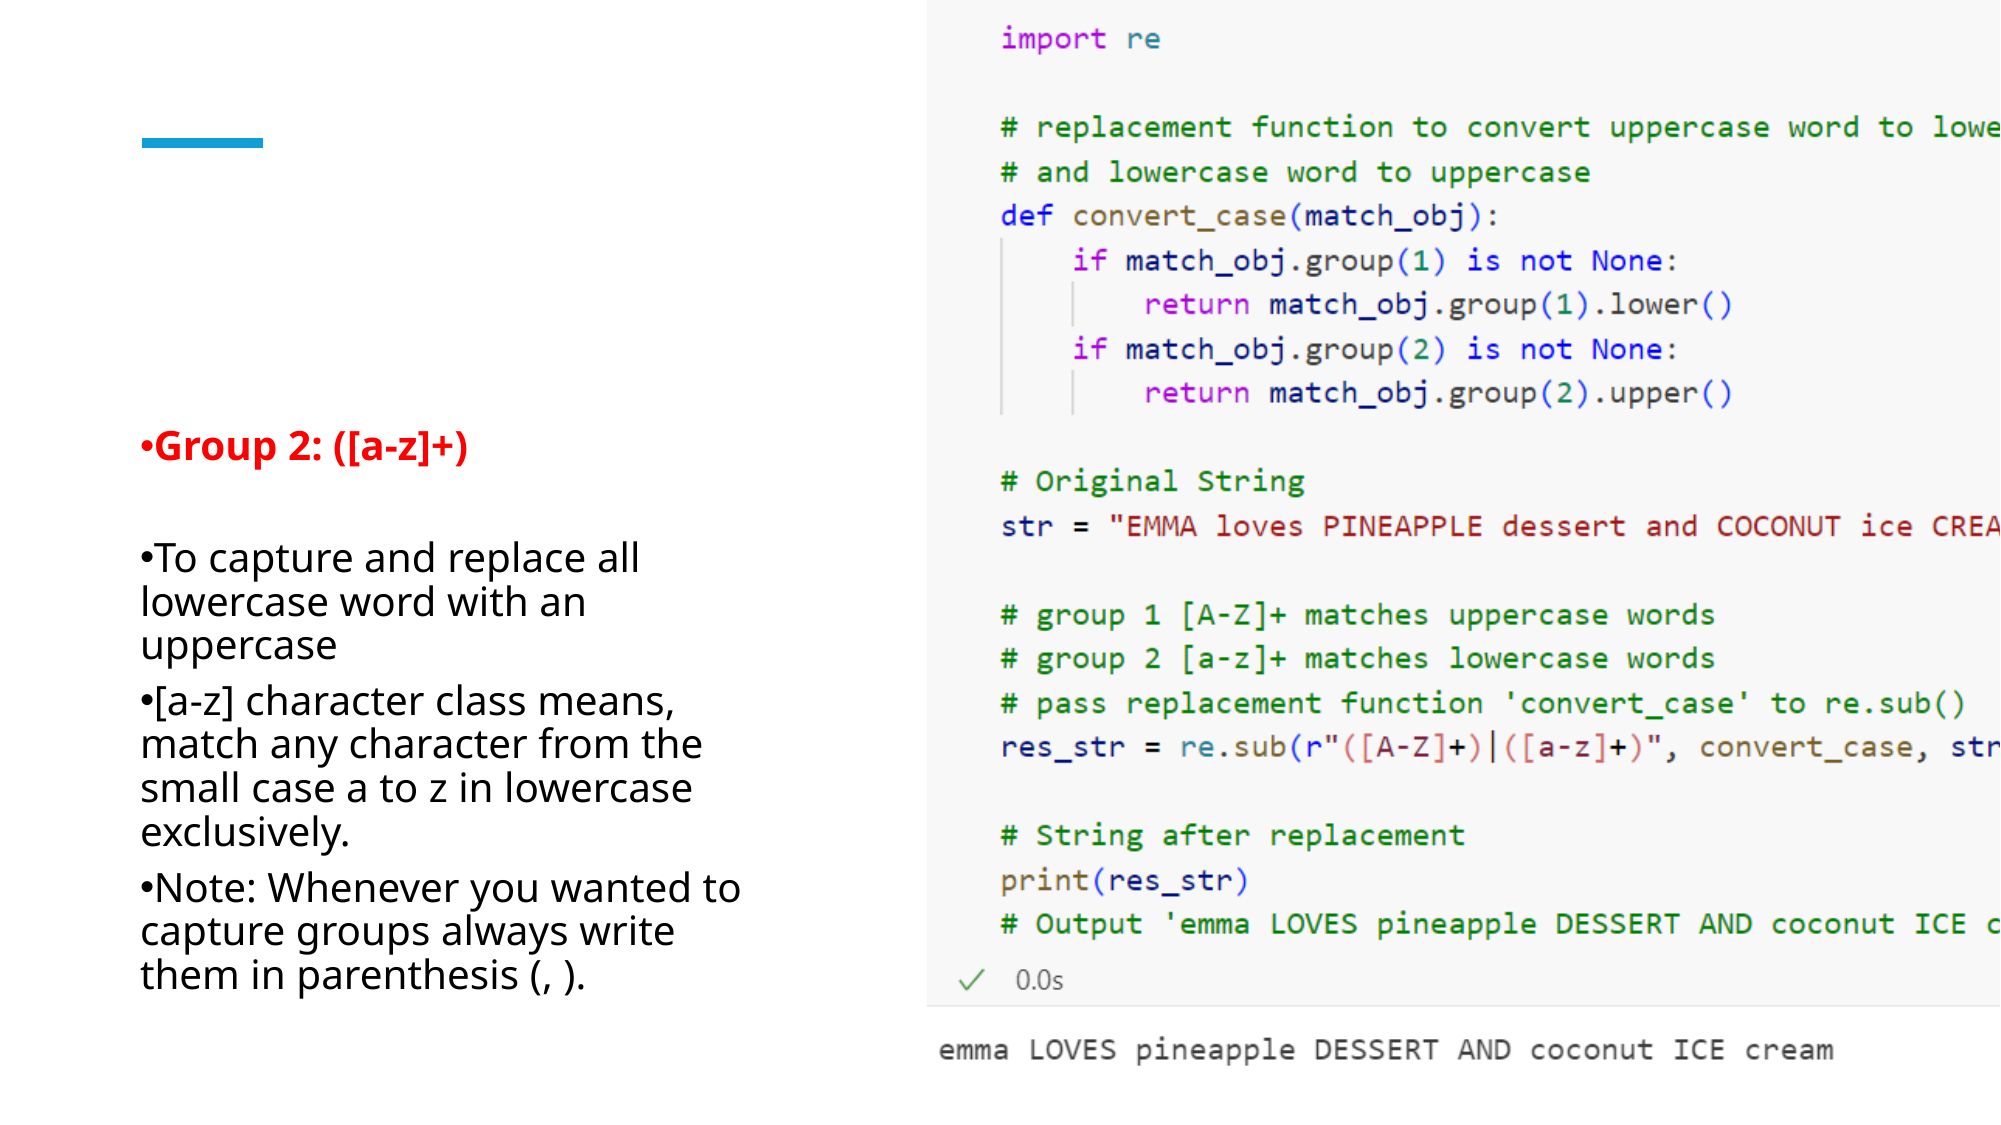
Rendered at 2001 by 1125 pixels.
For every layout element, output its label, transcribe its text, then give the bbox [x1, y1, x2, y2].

text_box Group 2: ([a-z]+) To capture and replace all lowercase word with an uppercase [a-z] character class means, match any character from the small case a to z in lowercase exclusively. Note: Whenever you wanted to capture groups always write them in parenthesis (, ). [125, 418, 796, 1008]
picture [926, 0, 2000, 1125]
